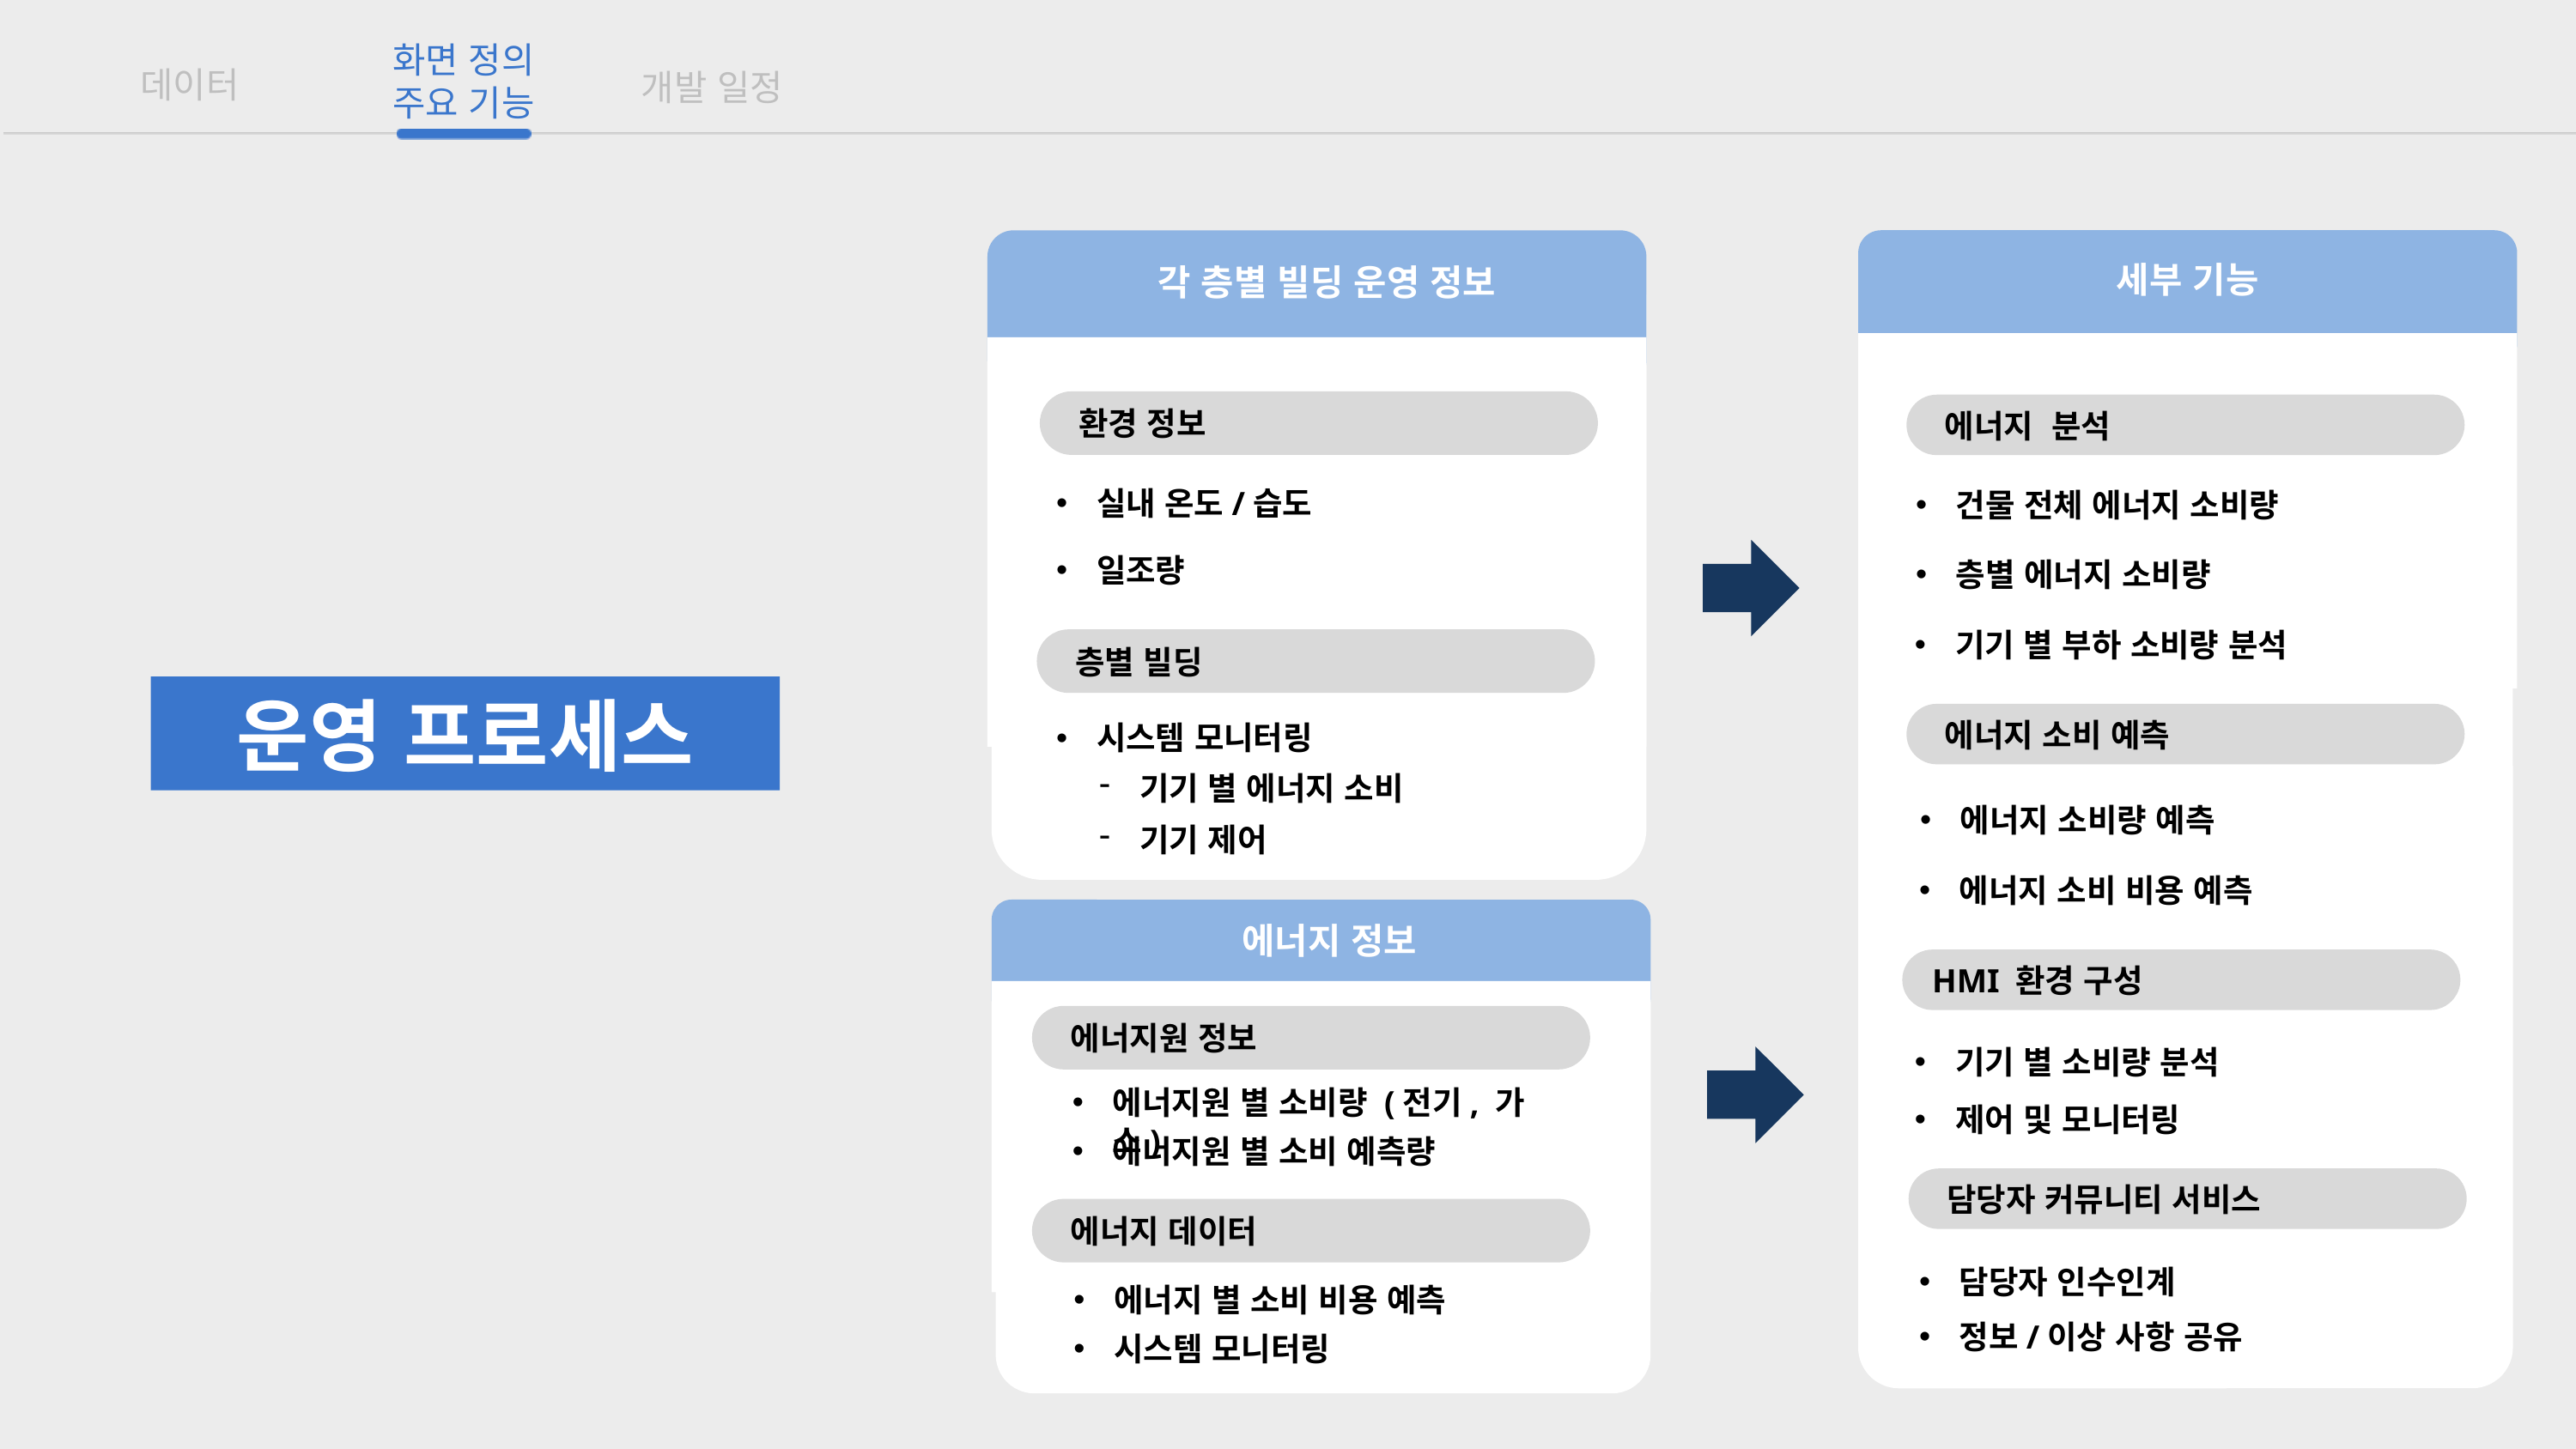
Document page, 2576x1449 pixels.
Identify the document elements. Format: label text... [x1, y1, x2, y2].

text_box 세부 기능 [1929, 251, 2445, 307]
text_box 개발 일정 [600, 58, 825, 115]
text_box 데이터 [52, 56, 328, 112]
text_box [535, 132, 2576, 136]
text_box [1856, 228, 2519, 344]
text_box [987, 229, 1647, 881]
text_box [1857, 349, 2513, 1389]
text_box [1701, 537, 1801, 639]
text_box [396, 129, 532, 140]
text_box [991, 899, 1651, 1394]
text_box 운영 프로세스 [150, 676, 781, 791]
text_box [1856, 331, 2519, 690]
text_box [1705, 1045, 1806, 1145]
text_box 화면 정의 주요 기능 [351, 31, 576, 130]
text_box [3, 132, 392, 136]
